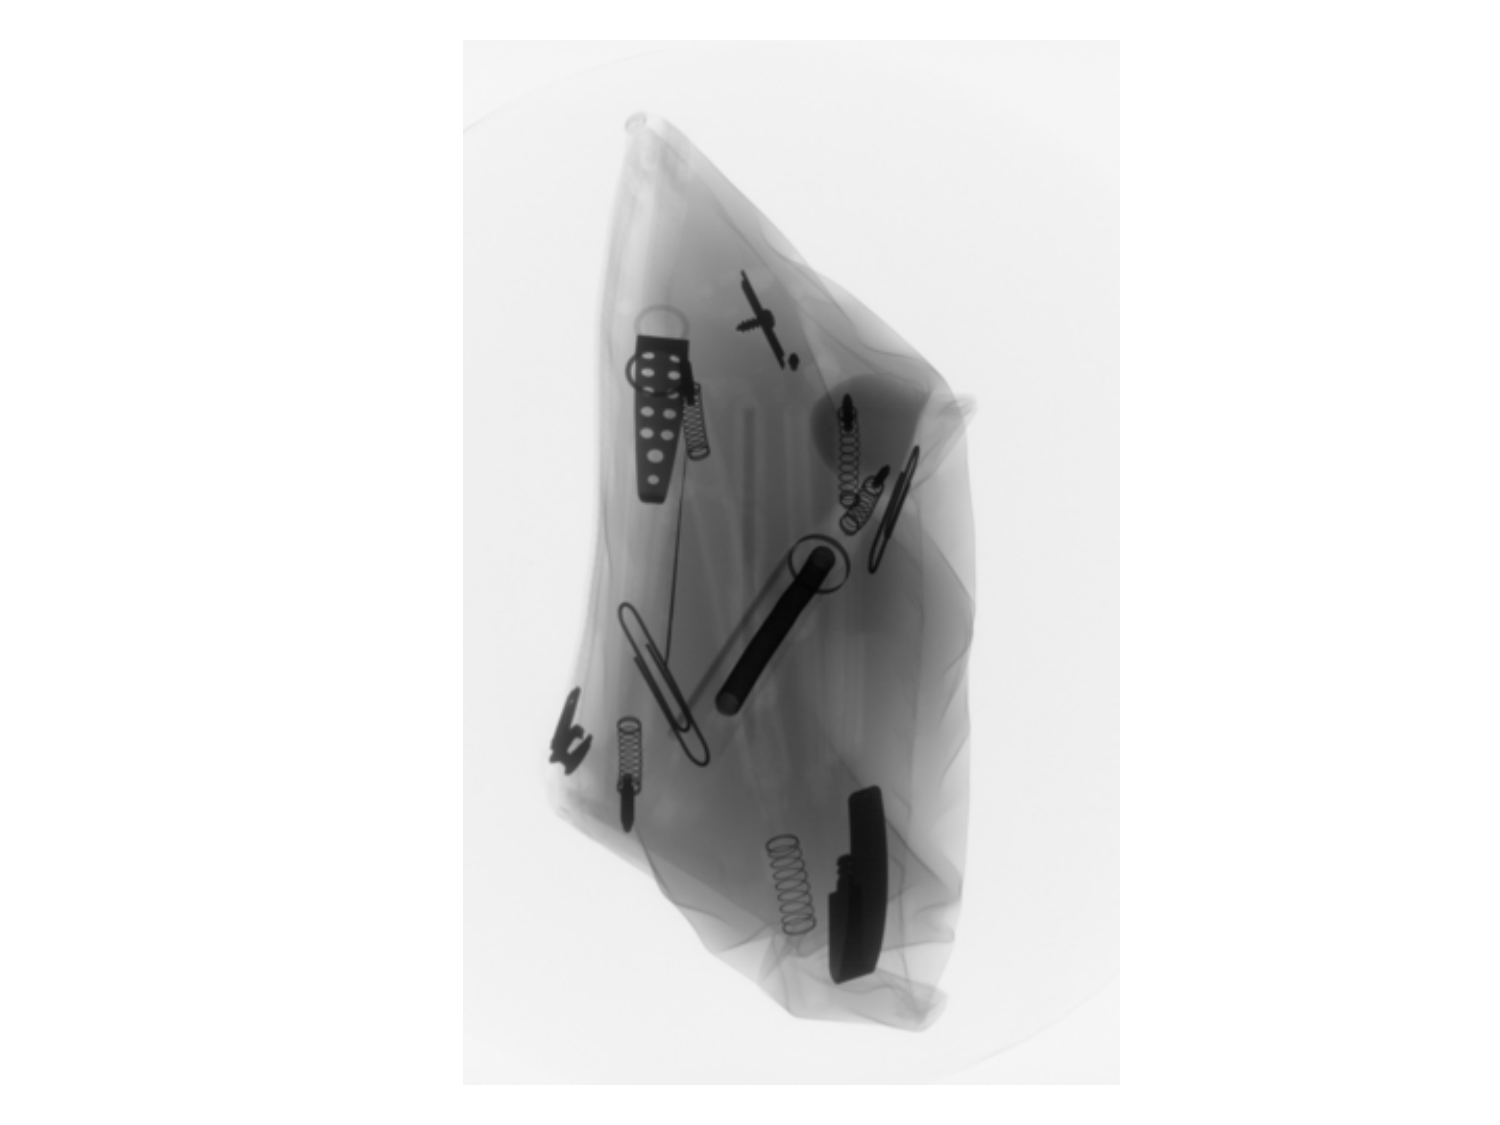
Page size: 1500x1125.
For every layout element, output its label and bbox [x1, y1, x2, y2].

picture [463, 40, 1121, 1085]
